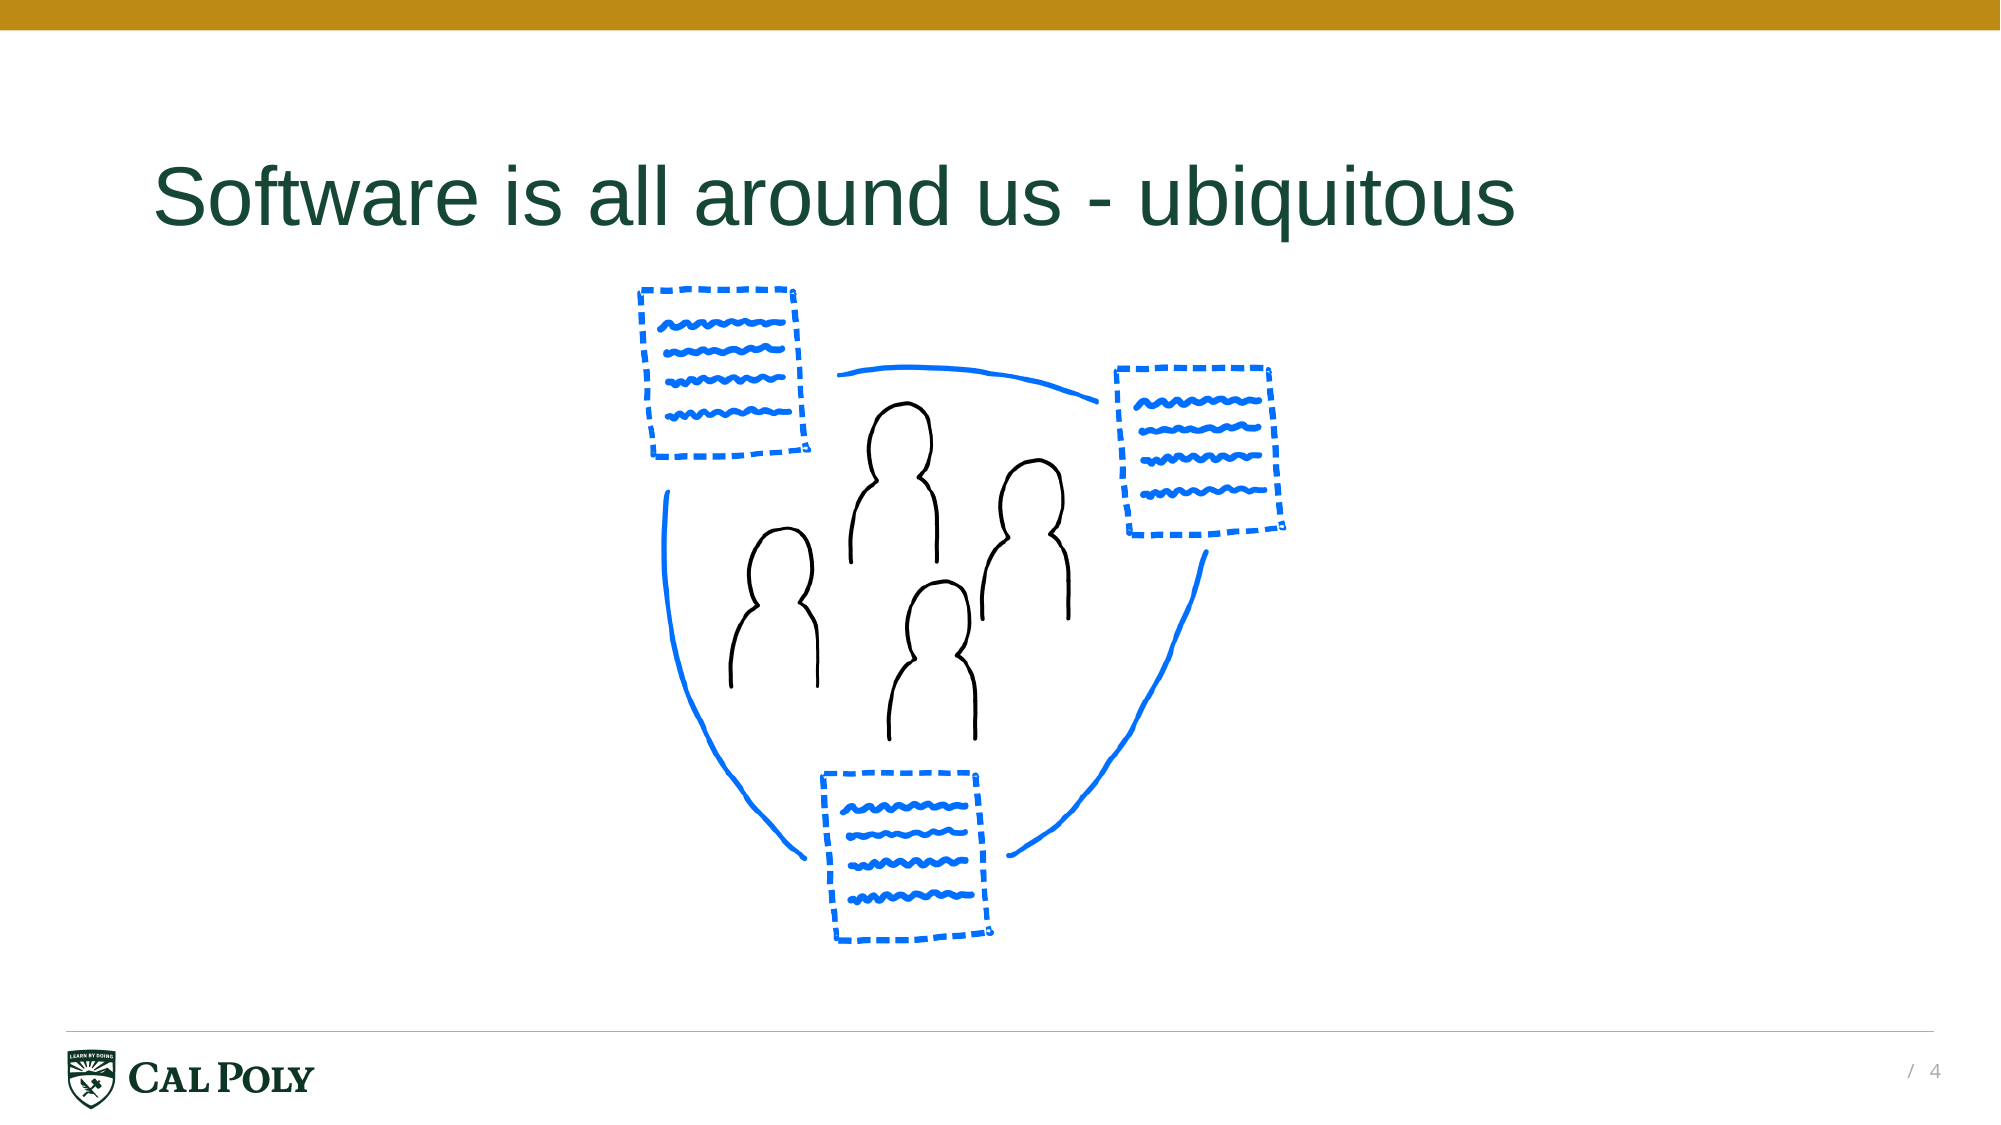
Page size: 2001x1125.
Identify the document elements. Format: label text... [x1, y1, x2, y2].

title Software is all around us - ubiquitous [137, 147, 1863, 250]
slide_number / 4 [1866, 1041, 1956, 1102]
picture [612, 282, 1304, 946]
picture [43, 1025, 338, 1125]
